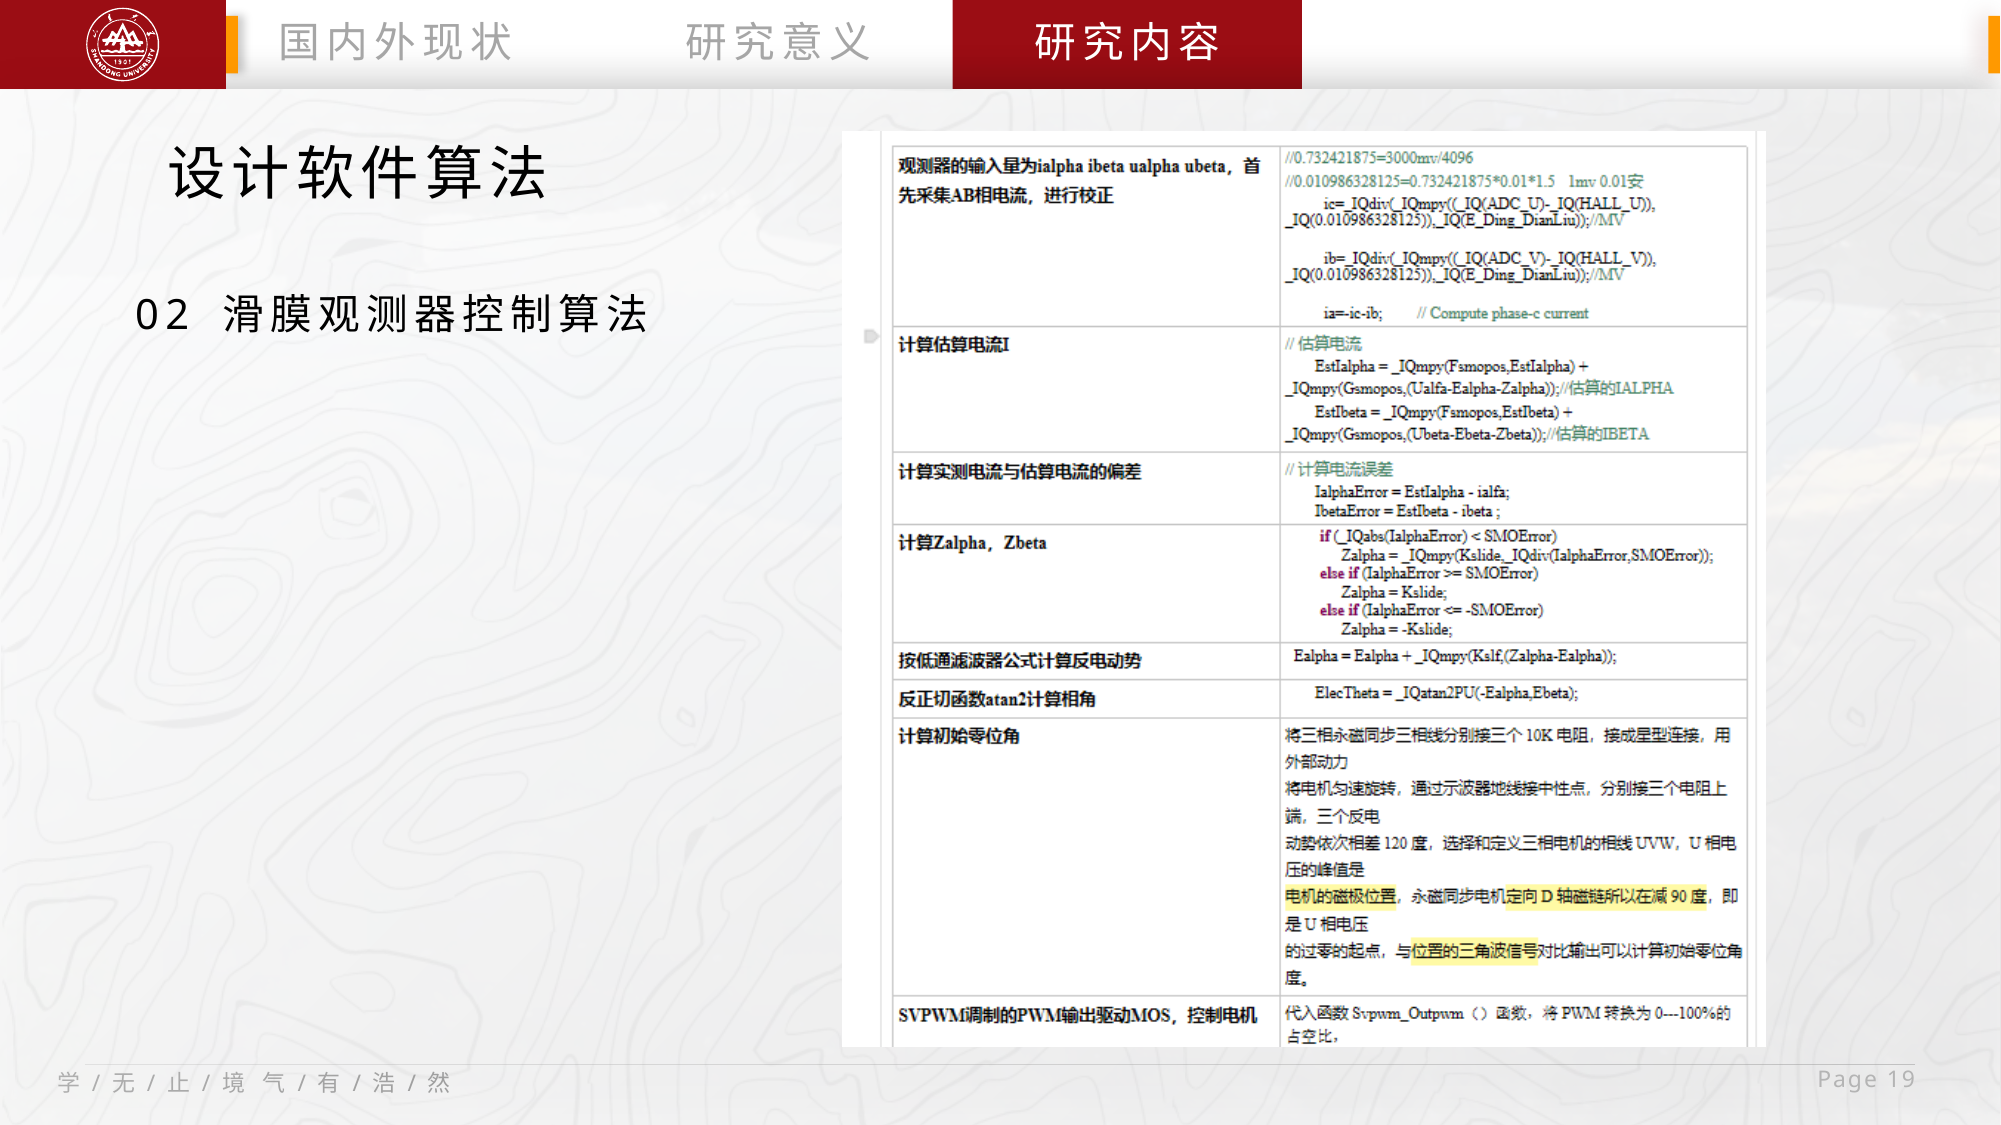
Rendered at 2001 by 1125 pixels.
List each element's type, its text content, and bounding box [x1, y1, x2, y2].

list 国内外现状 [254, 14, 603, 75]
slide_number Page 19 [1765, 1056, 1916, 1104]
text_box 02 滑膜观测器控制算法 [46, 285, 737, 346]
list 研究意义 [603, 14, 952, 75]
text_box 设计软件算法 [46, 136, 669, 215]
list 研究内容 [952, 14, 1302, 75]
picture [842, 131, 1766, 1047]
